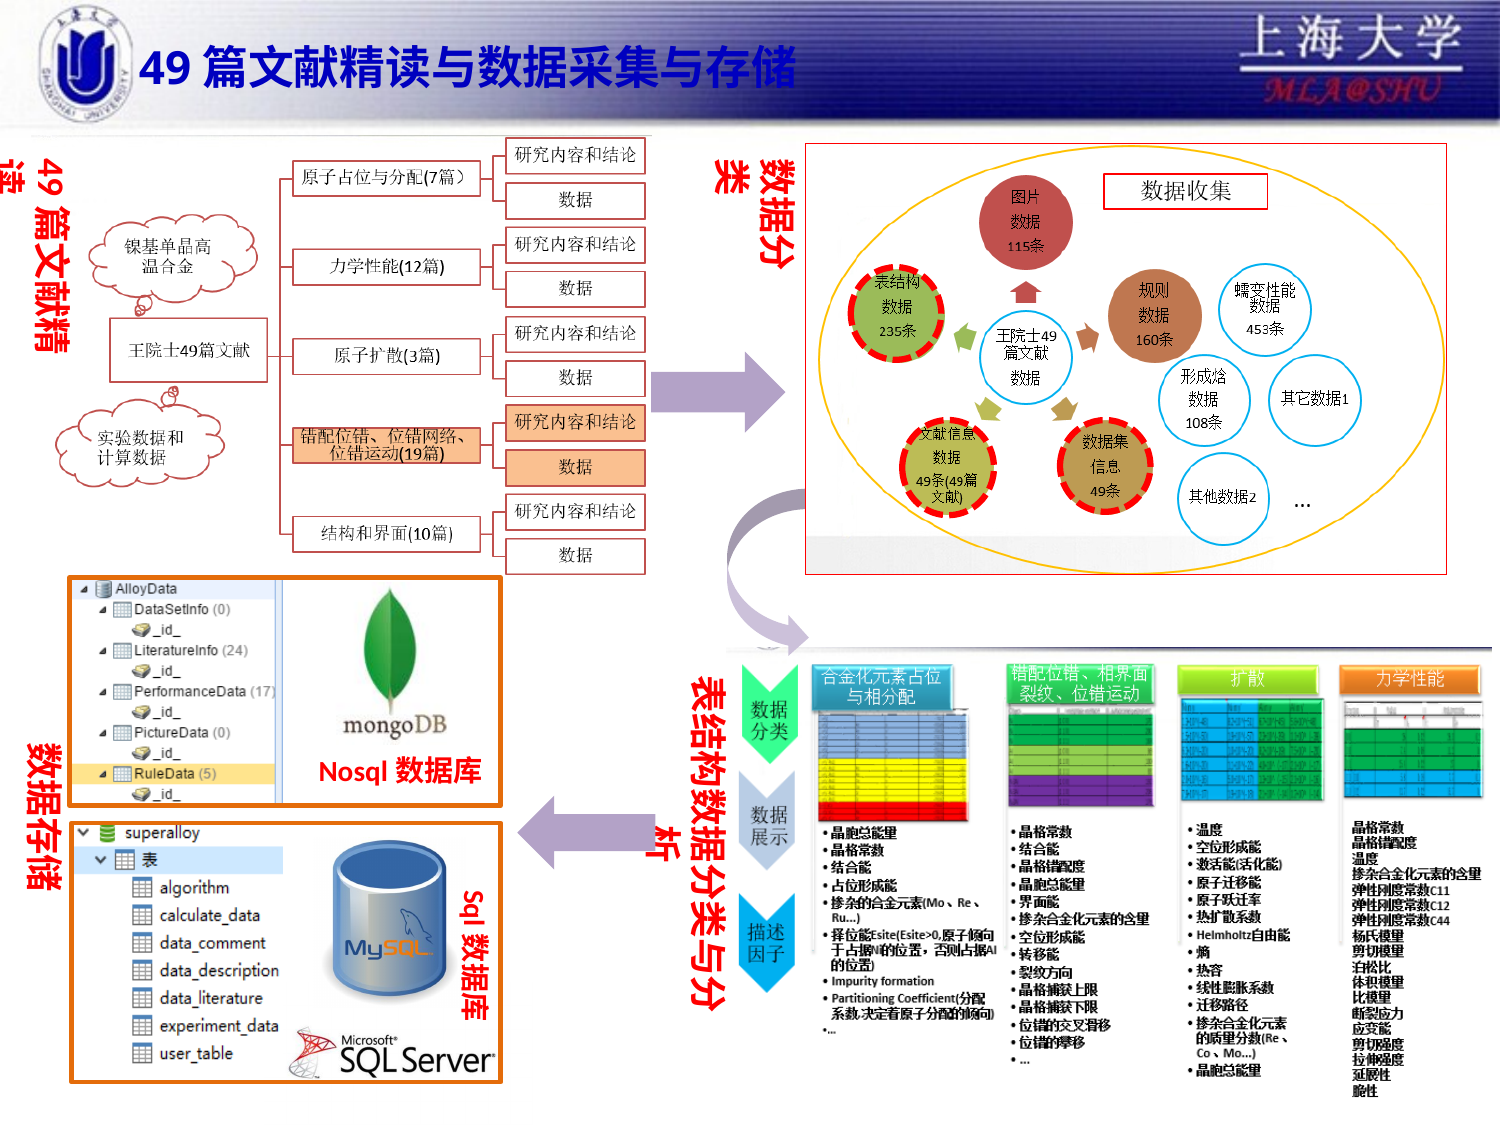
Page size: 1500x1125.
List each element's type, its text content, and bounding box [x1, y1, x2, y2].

text_box 表结构数据分类与分析 [663, 647, 724, 1042]
title 49篇文献精读与数据采集与存储 [123, 1, 1490, 132]
text_box [724, 486, 811, 645]
table_cell 5.598422 [730, 492, 798, 551]
text_box [656, 349, 788, 435]
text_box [69, 577, 501, 1083]
picture [0, 0, 1500, 1125]
text_box [515, 793, 658, 872]
text_box 数据分类 [733, 144, 803, 312]
text_box 数据存储 [0, 689, 64, 945]
text_box 49篇文献精读 [7, 143, 25, 400]
